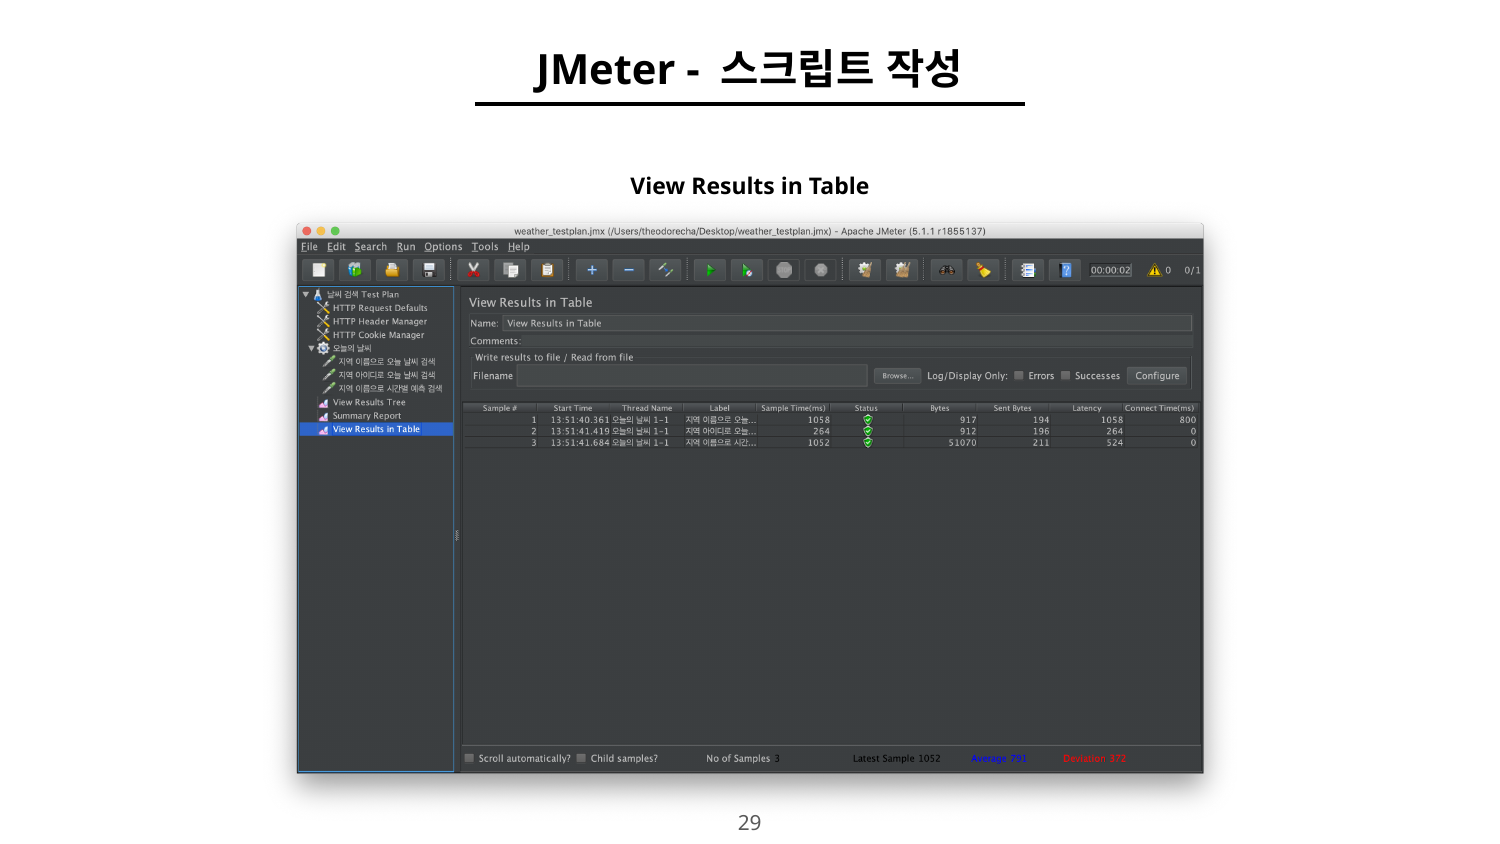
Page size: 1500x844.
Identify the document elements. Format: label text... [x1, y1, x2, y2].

text_box View Results in Table [594, 161, 906, 194]
picture [256, 196, 1243, 827]
title JMeter - 스크립트 작성 [367, 36, 1133, 100]
